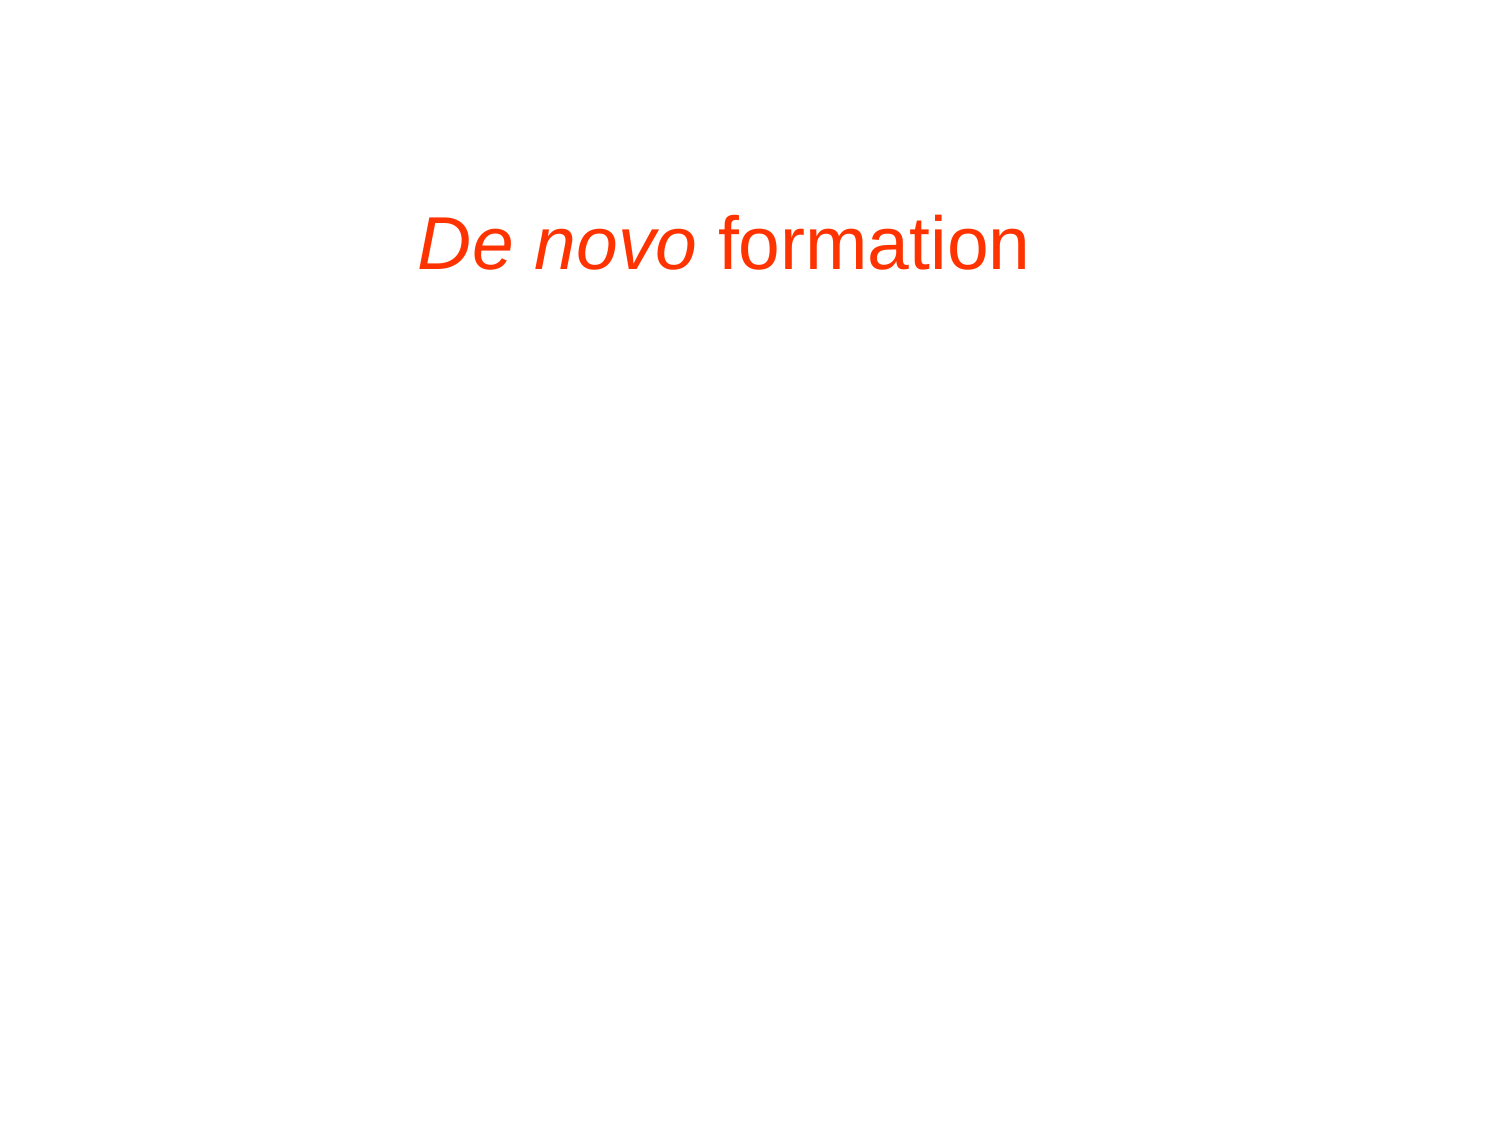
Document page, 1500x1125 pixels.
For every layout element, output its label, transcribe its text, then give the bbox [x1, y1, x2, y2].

text_box De novo formation [403, 187, 1046, 293]
